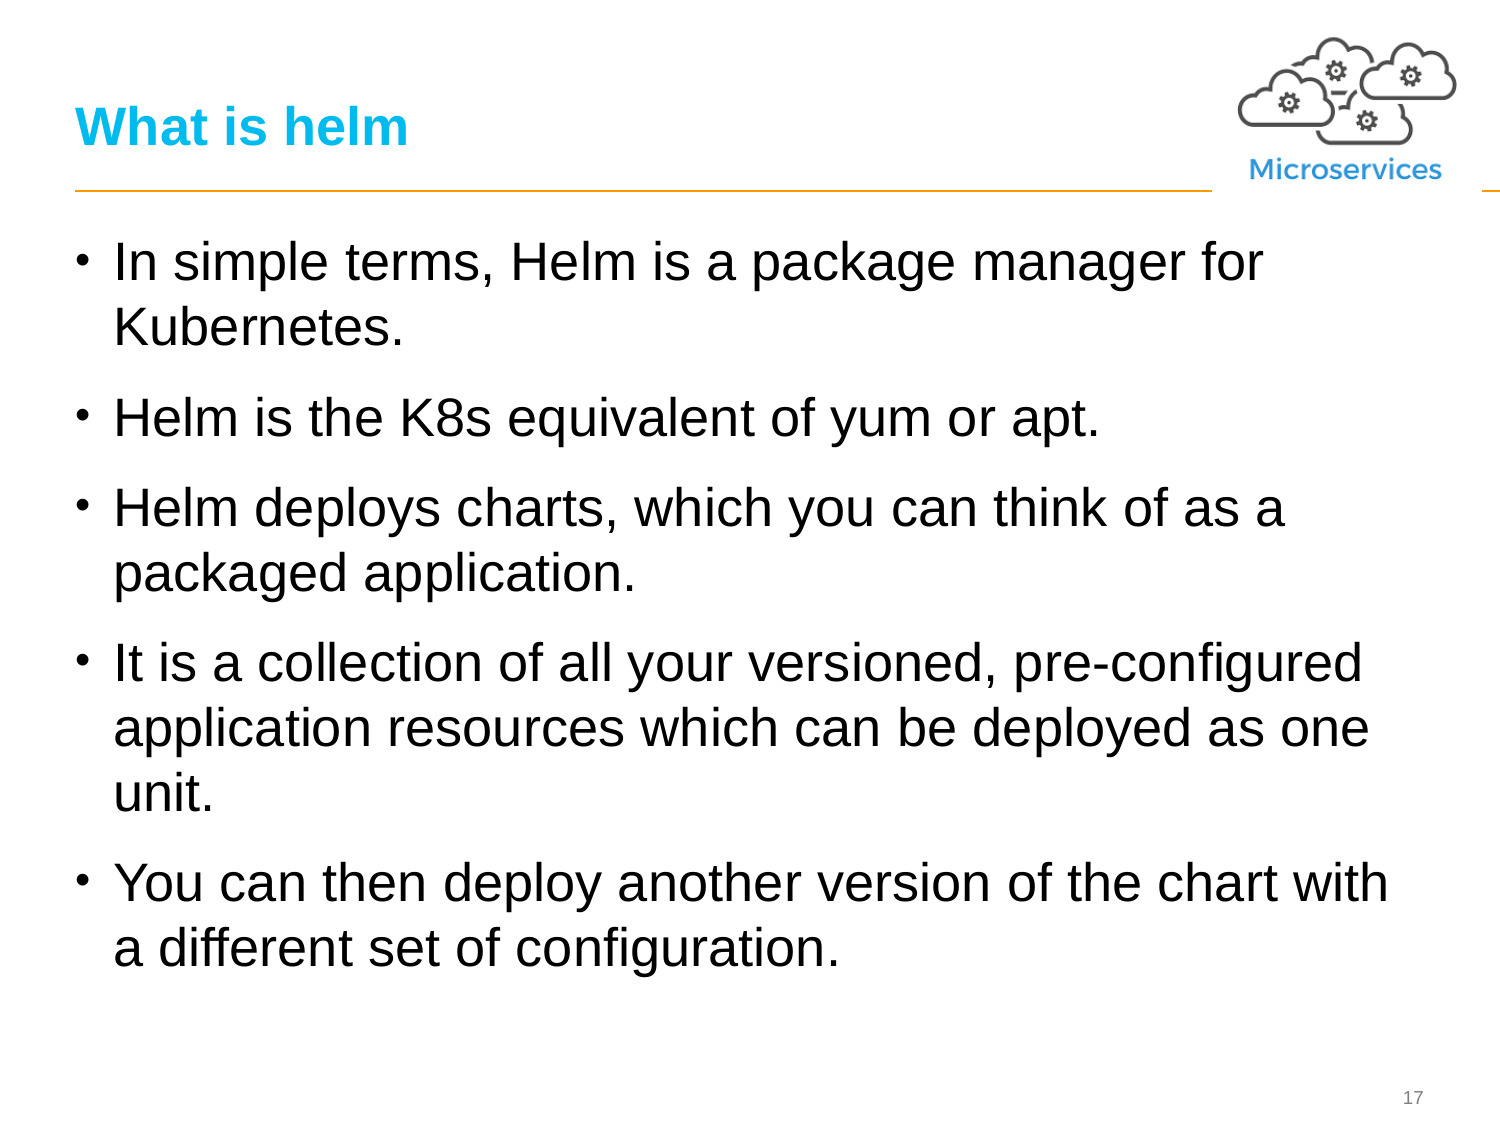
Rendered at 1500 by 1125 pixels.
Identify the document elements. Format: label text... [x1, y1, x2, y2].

picture [1212, 1, 1482, 203]
title What is helm [75, 27, 1422, 157]
list In simple terms, Helm is a package manager for Kubernetes. Helm is the K8s equivalent of yum or apt. Helm deploys charts, which you can think of as a packaged application. It is a collection of all your versioned, pre-configured application resources which can be deployed as one unit. You can then deploy another version of the chart with a different set of configuration. [75, 226, 1425, 1018]
